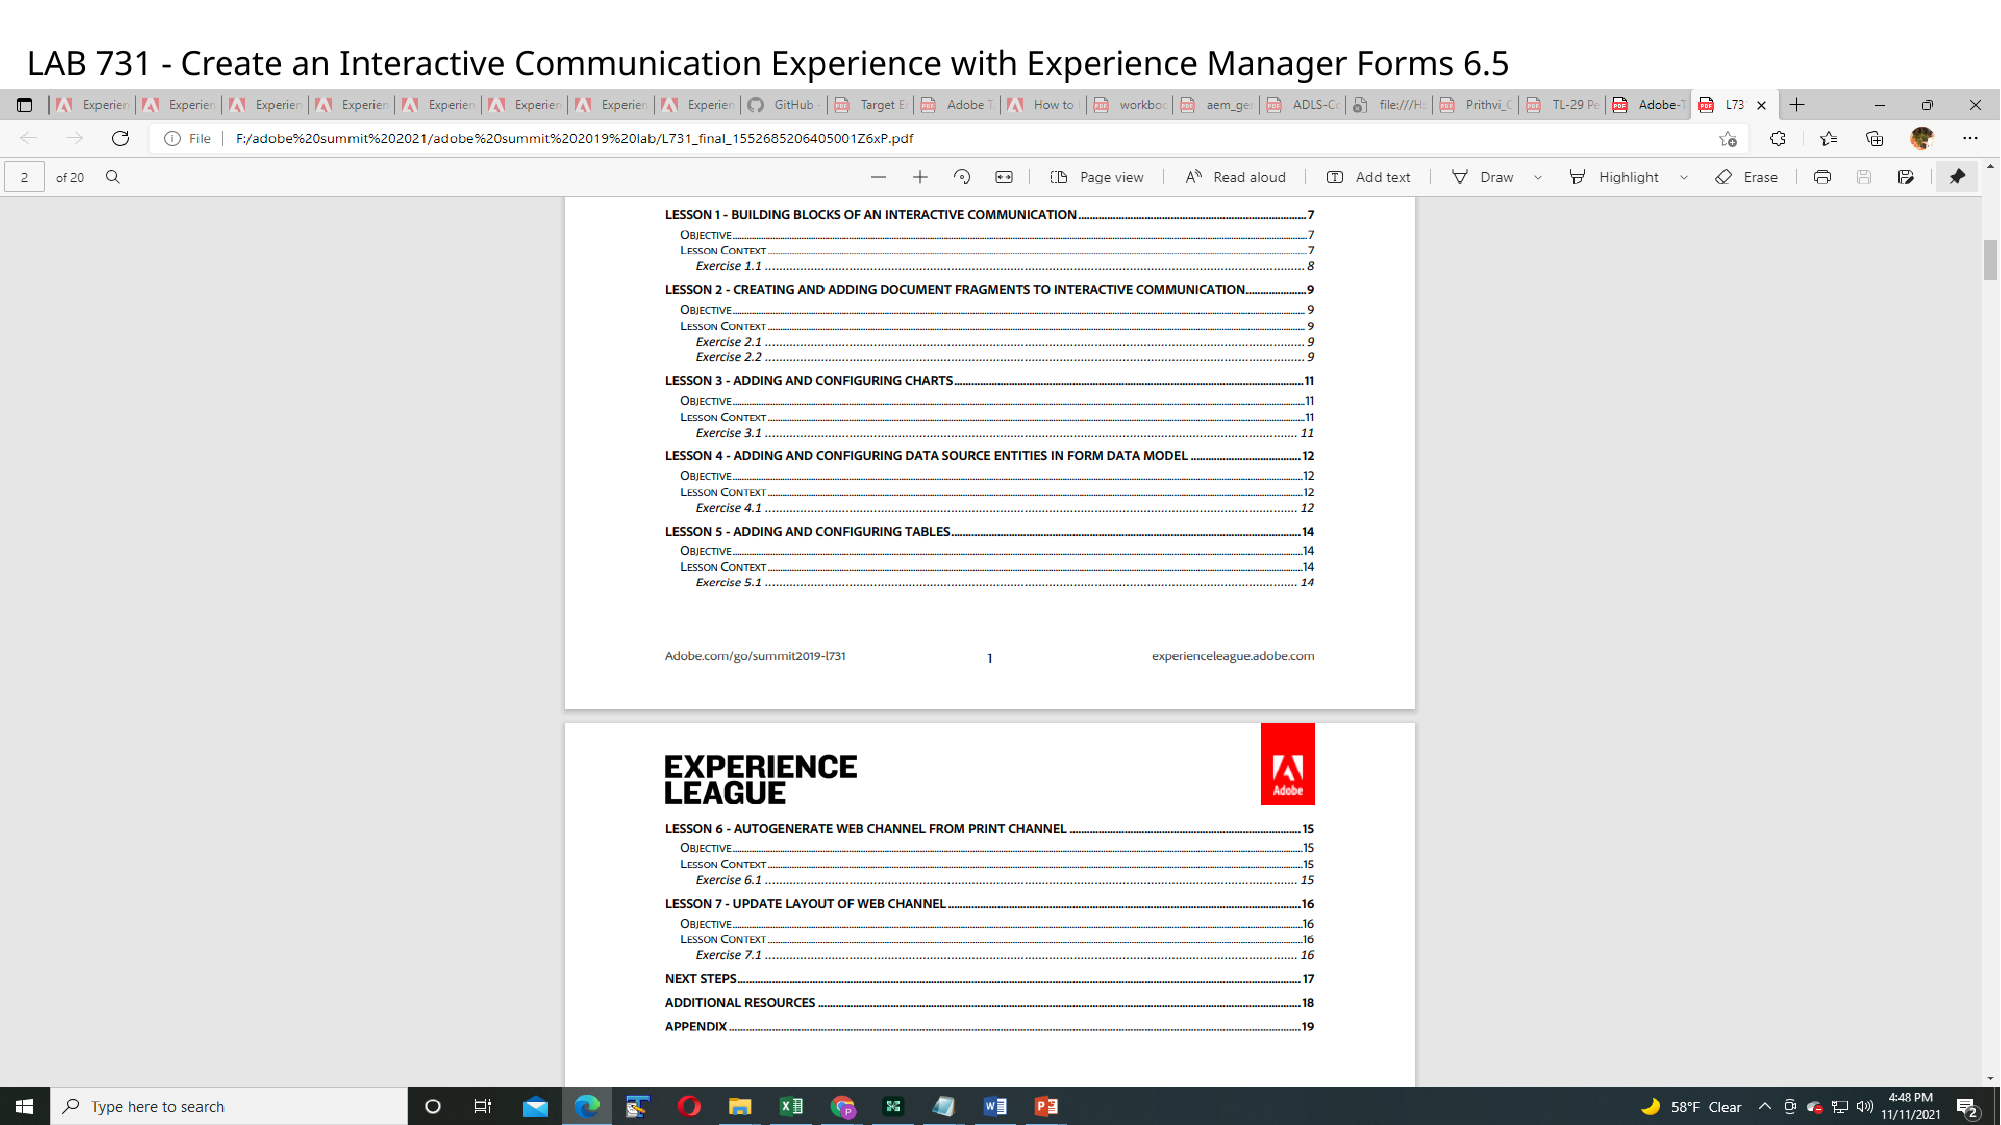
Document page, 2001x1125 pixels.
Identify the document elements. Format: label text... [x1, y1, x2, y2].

picture [0, 89, 2000, 1125]
title LAB 731 - Create an Interactive Communication Experience with Experience Manager Forms 6.5 [11, 12, 1909, 89]
